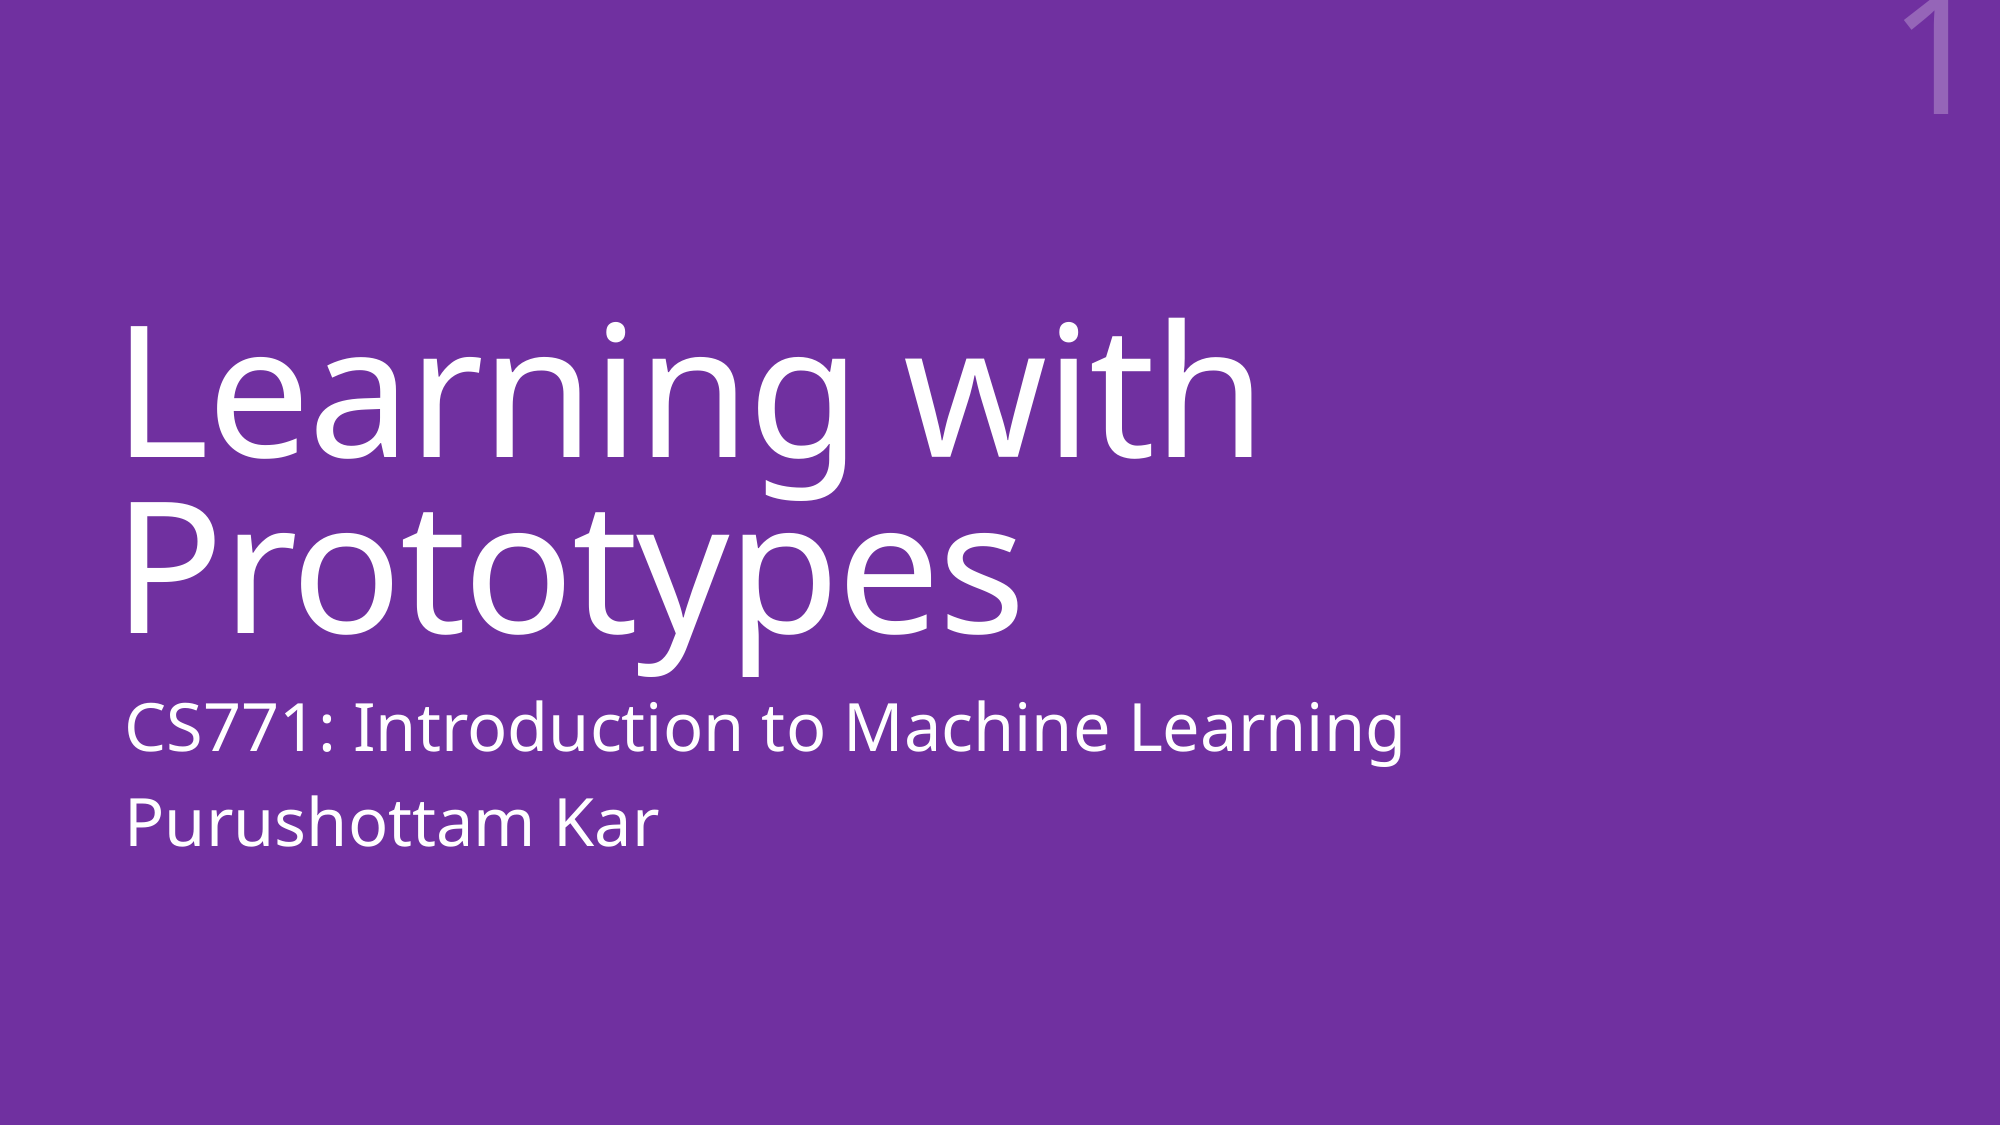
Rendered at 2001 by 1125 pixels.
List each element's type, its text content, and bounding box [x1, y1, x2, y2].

slide_number 1 [1520, 6, 2000, 183]
title Learning with Prototypes [98, 126, 1918, 677]
subtitle CS771: Introduction to Machine Learning Purushottam Kar [109, 690, 1624, 961]
